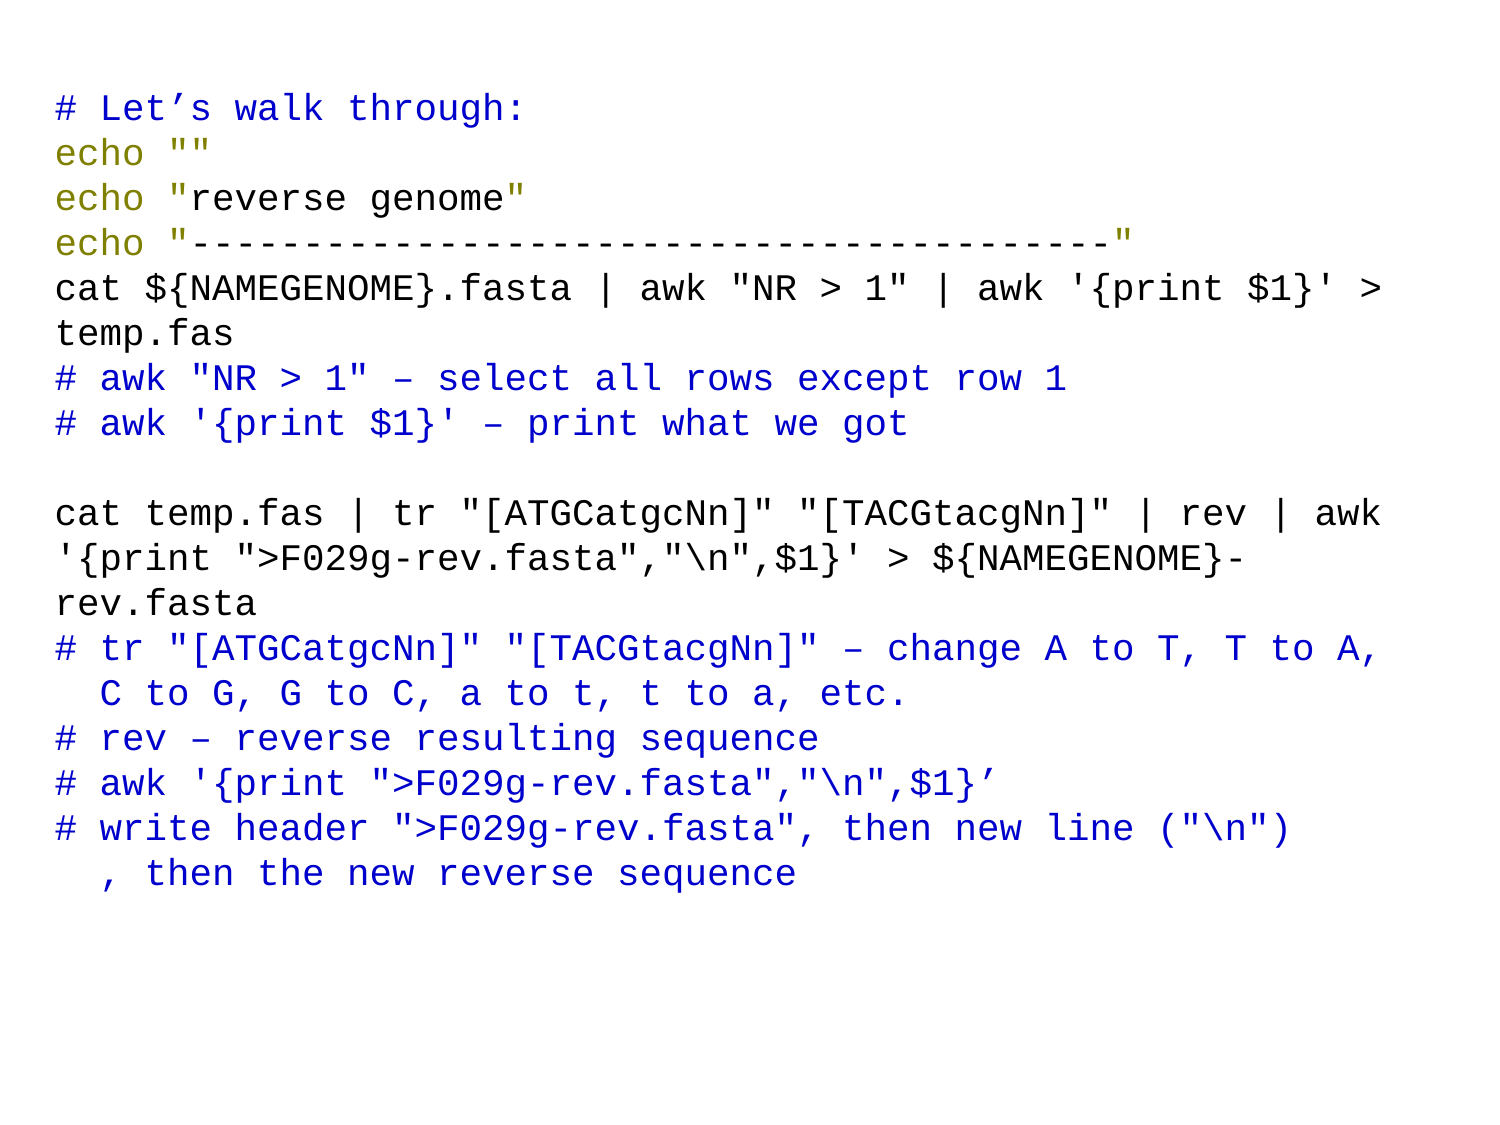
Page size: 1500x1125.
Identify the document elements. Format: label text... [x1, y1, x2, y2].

text_box # Let’s walk through: echo "" echo "reverse genome" echo "-----------------------------------------" cat ${NAMEGENOME}.fasta | awk "NR > 1" | awk '{print $1}' > temp.fas # awk "NR > 1" – select all rows except row 1 # awk '{print $1}' – print what we got cat temp.fas | tr "[ATGCatgcNn]" "[TACGtacgNn]" | rev | awk '{print ">F029g-rev.fasta","\n",$1}' > ${NAMEGENOME}-rev.fasta # tr "[ATGCatgcNn]" "[TACGtacgNn]" – change A to T, T to A, C to G, G to C, a to t, t to a, etc. # rev – reverse resulting sequence # awk '{print ">F029g-rev.fasta","\n",$1}’ # write header ">F029g-rev.fasta", then new line ("\n") , then the new reverse sequence [39, 75, 1464, 946]
